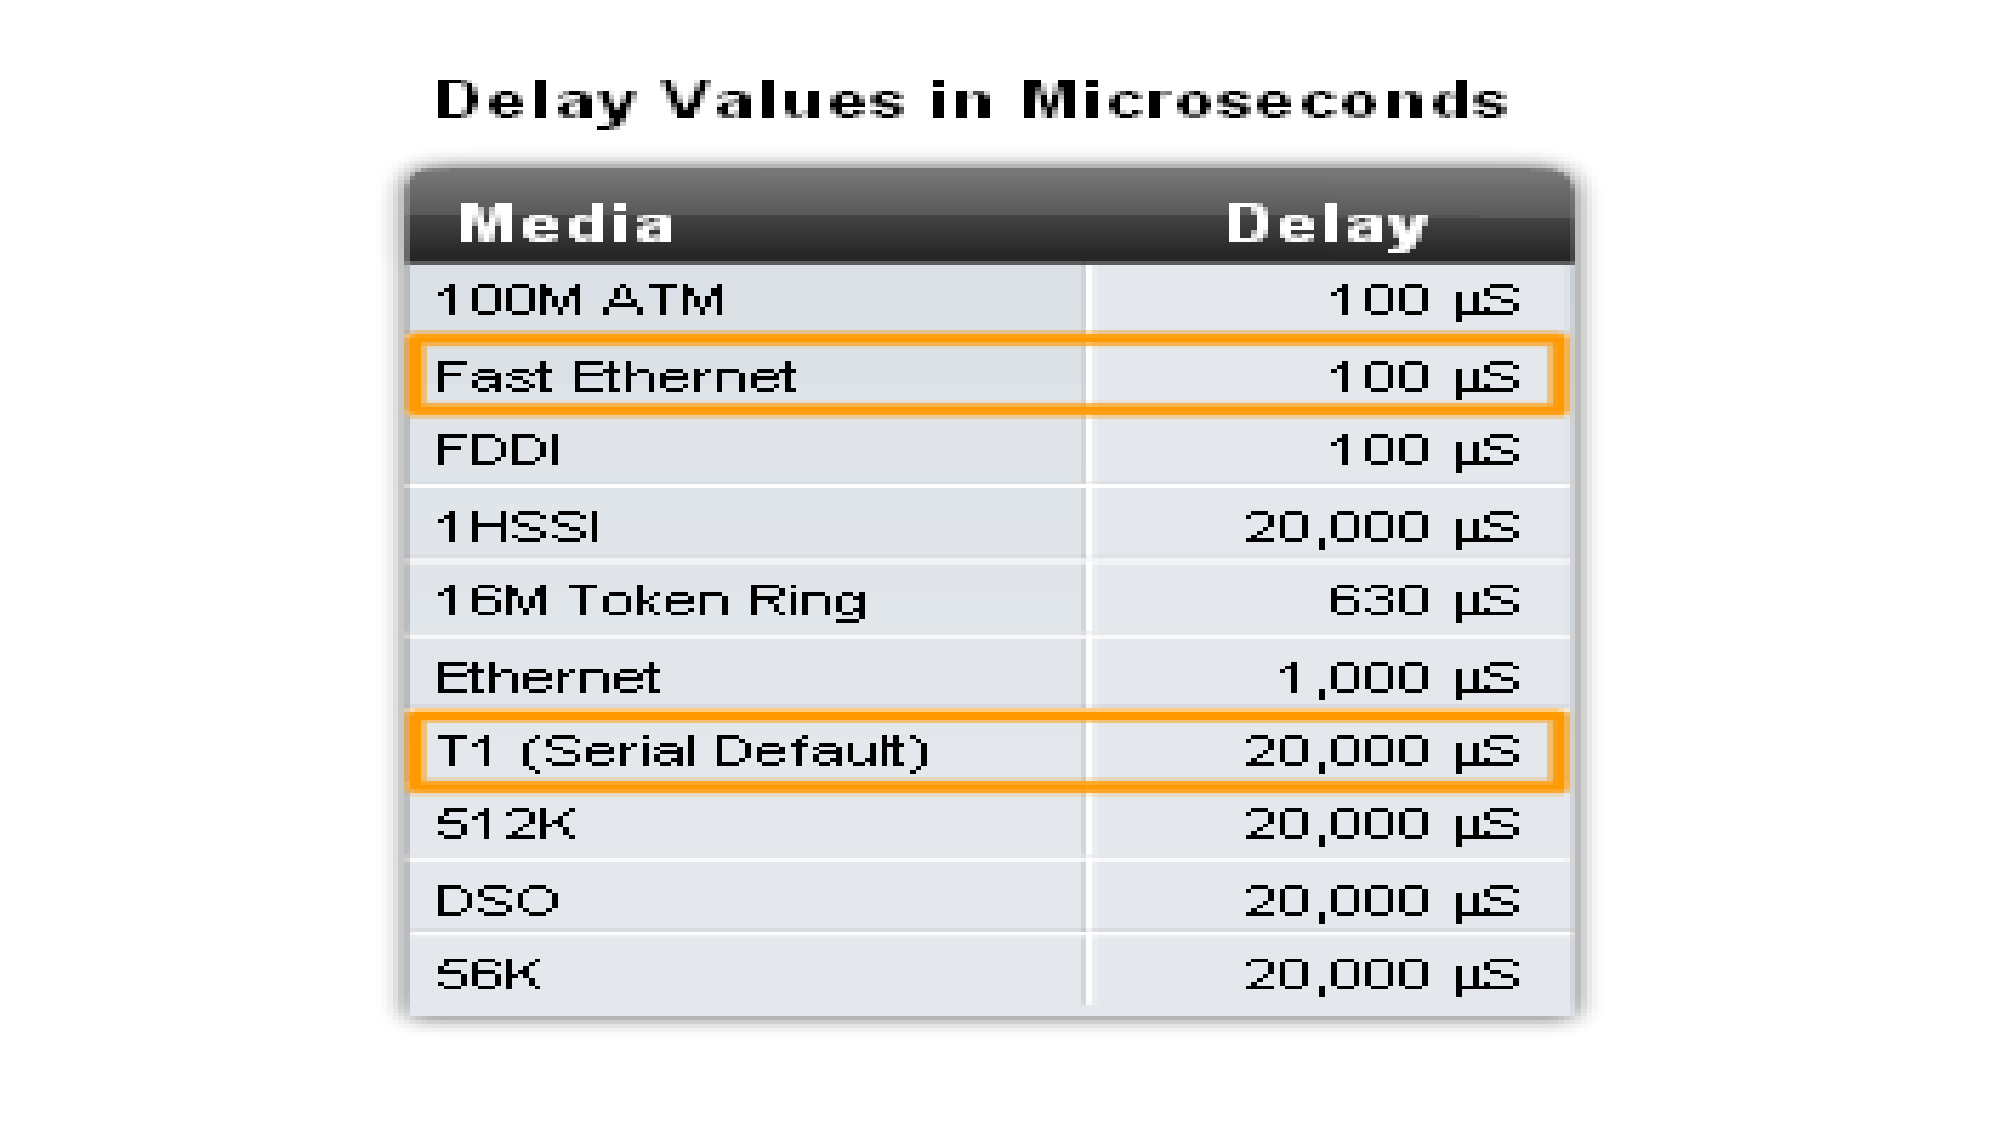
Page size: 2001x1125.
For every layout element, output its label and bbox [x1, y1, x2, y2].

picture [359, 57, 1610, 1067]
